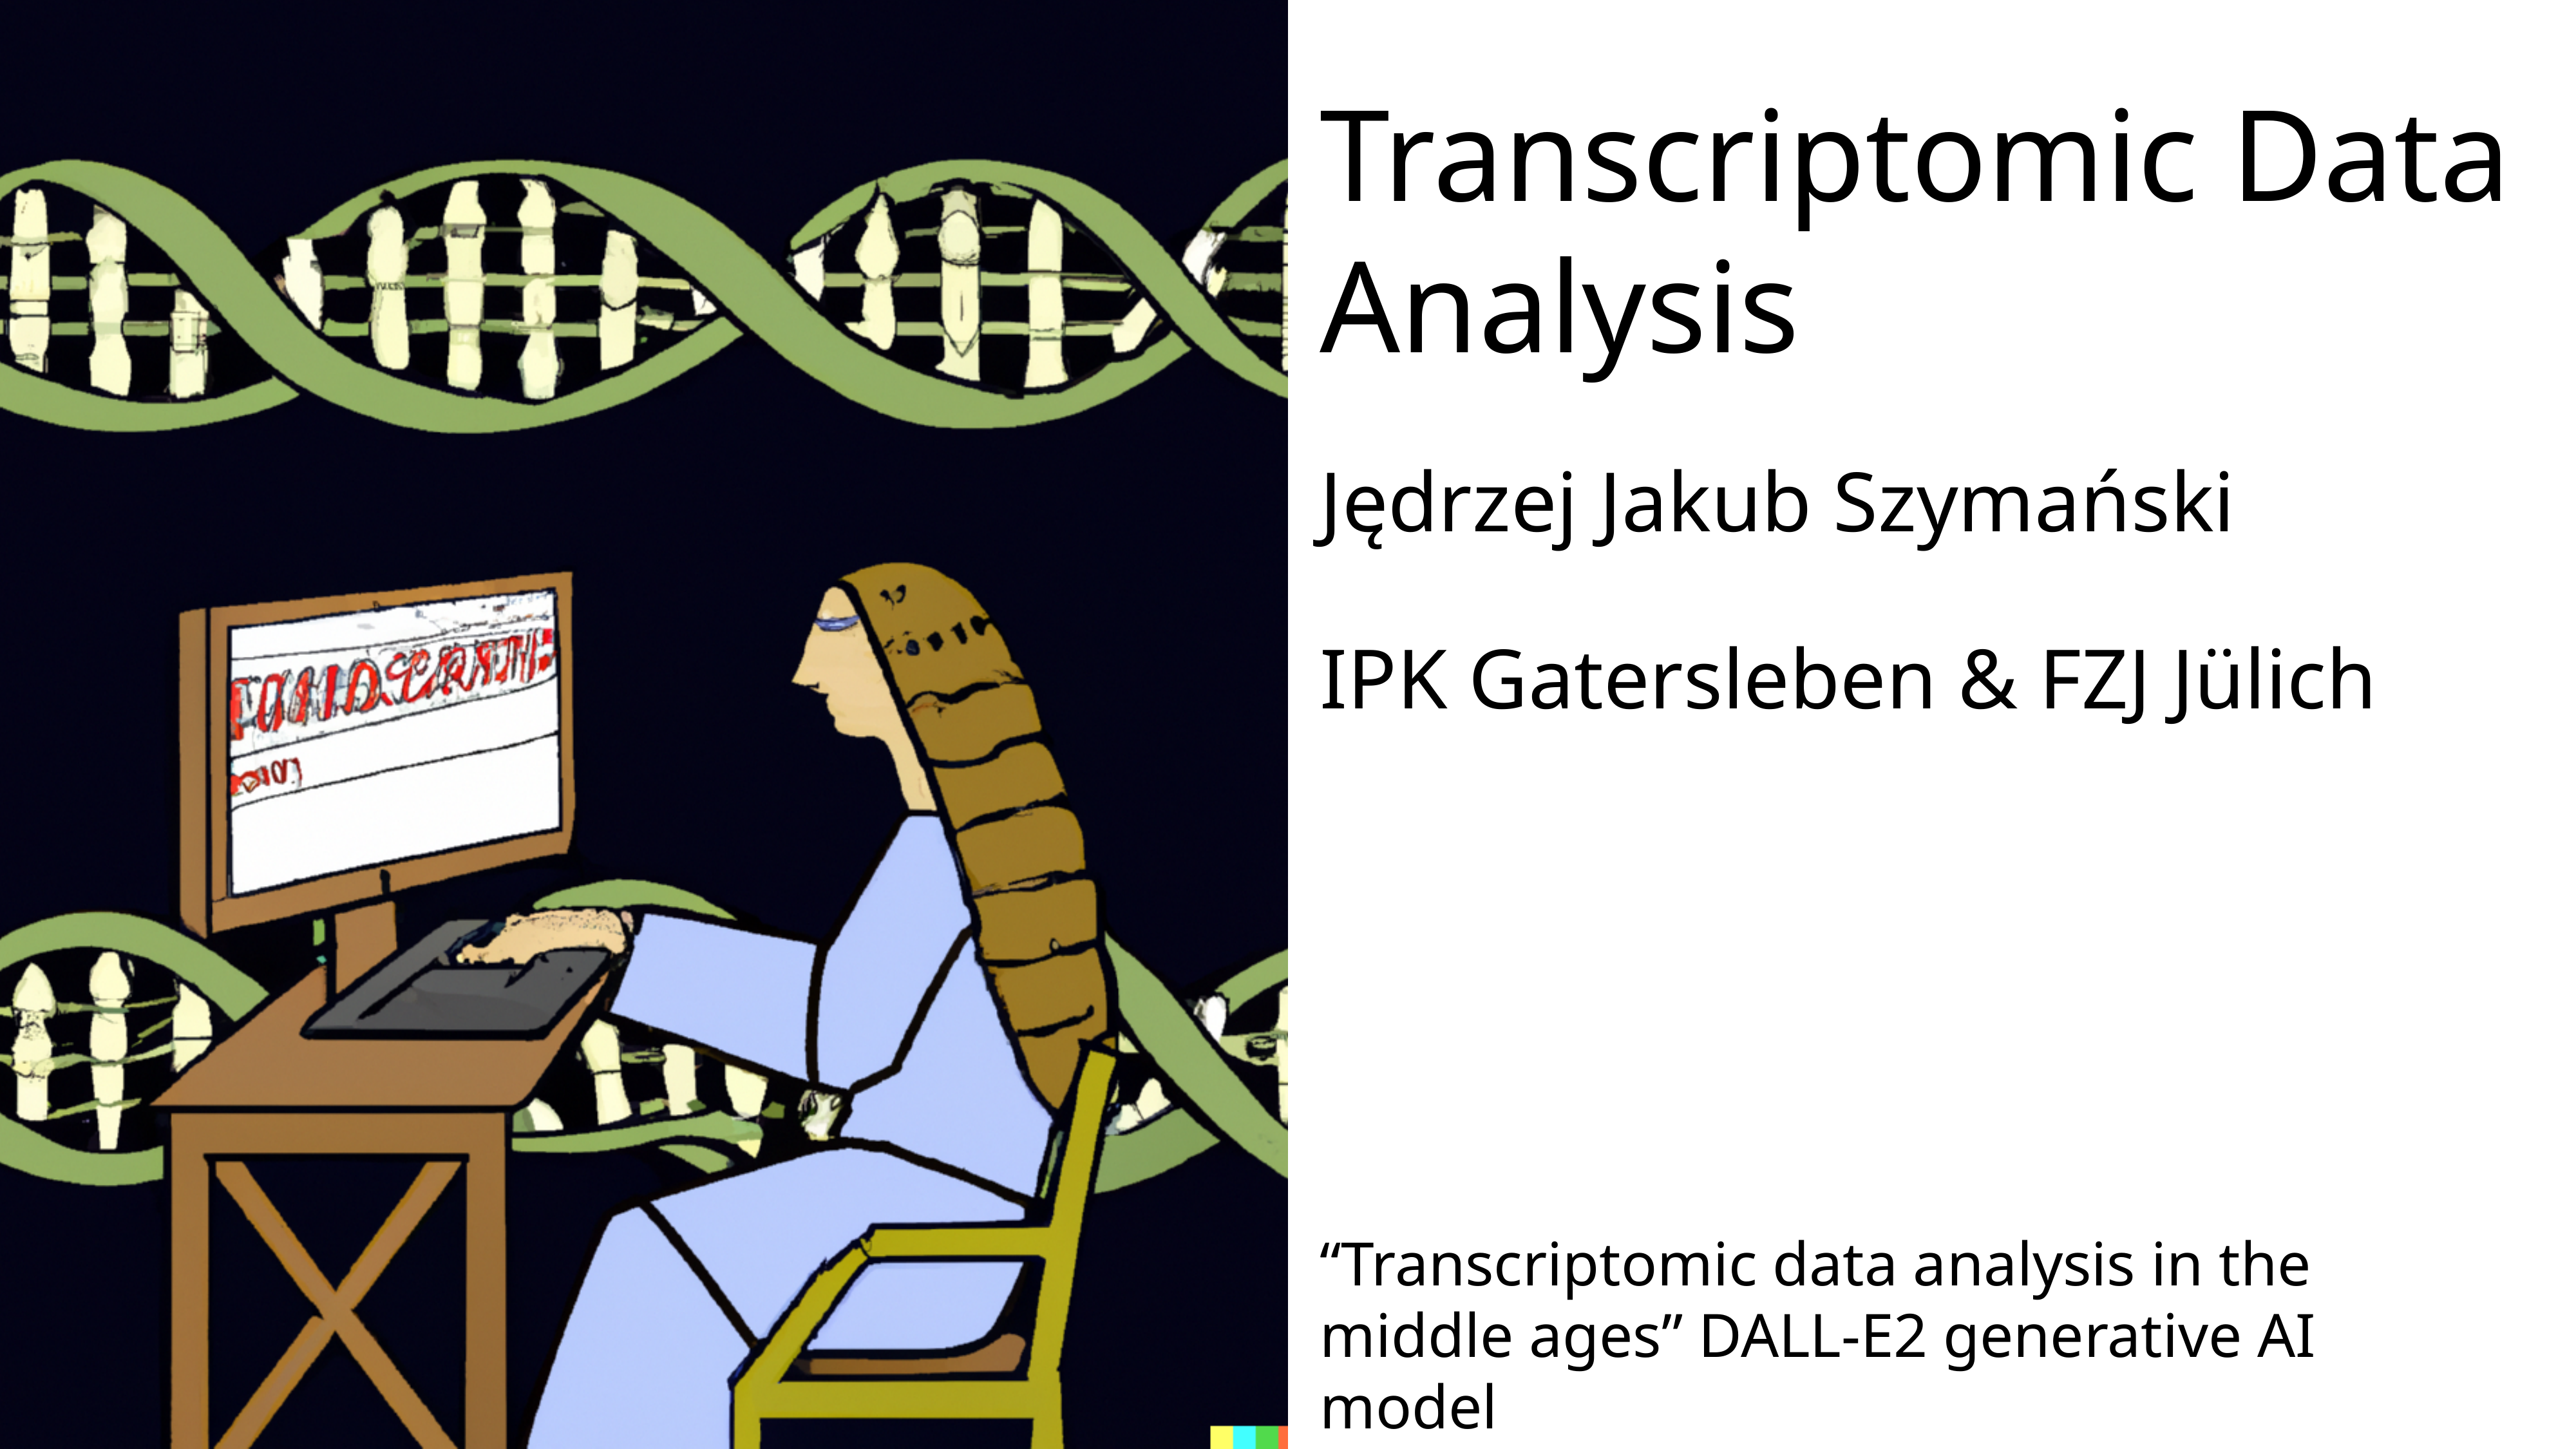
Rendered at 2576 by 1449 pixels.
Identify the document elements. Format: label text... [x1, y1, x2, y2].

list Jędrzej Jakub Szymański IPK Gatersleben & FZJ Jülich [1312, 312, 2497, 862]
title Transcriptomic Data Analysis [1312, 66, 2555, 387]
picture [0, 0, 1289, 1449]
list “Transcriptomic data analysis in the middle ages” DALL-E2 generative AI model [1312, 1217, 2497, 1449]
